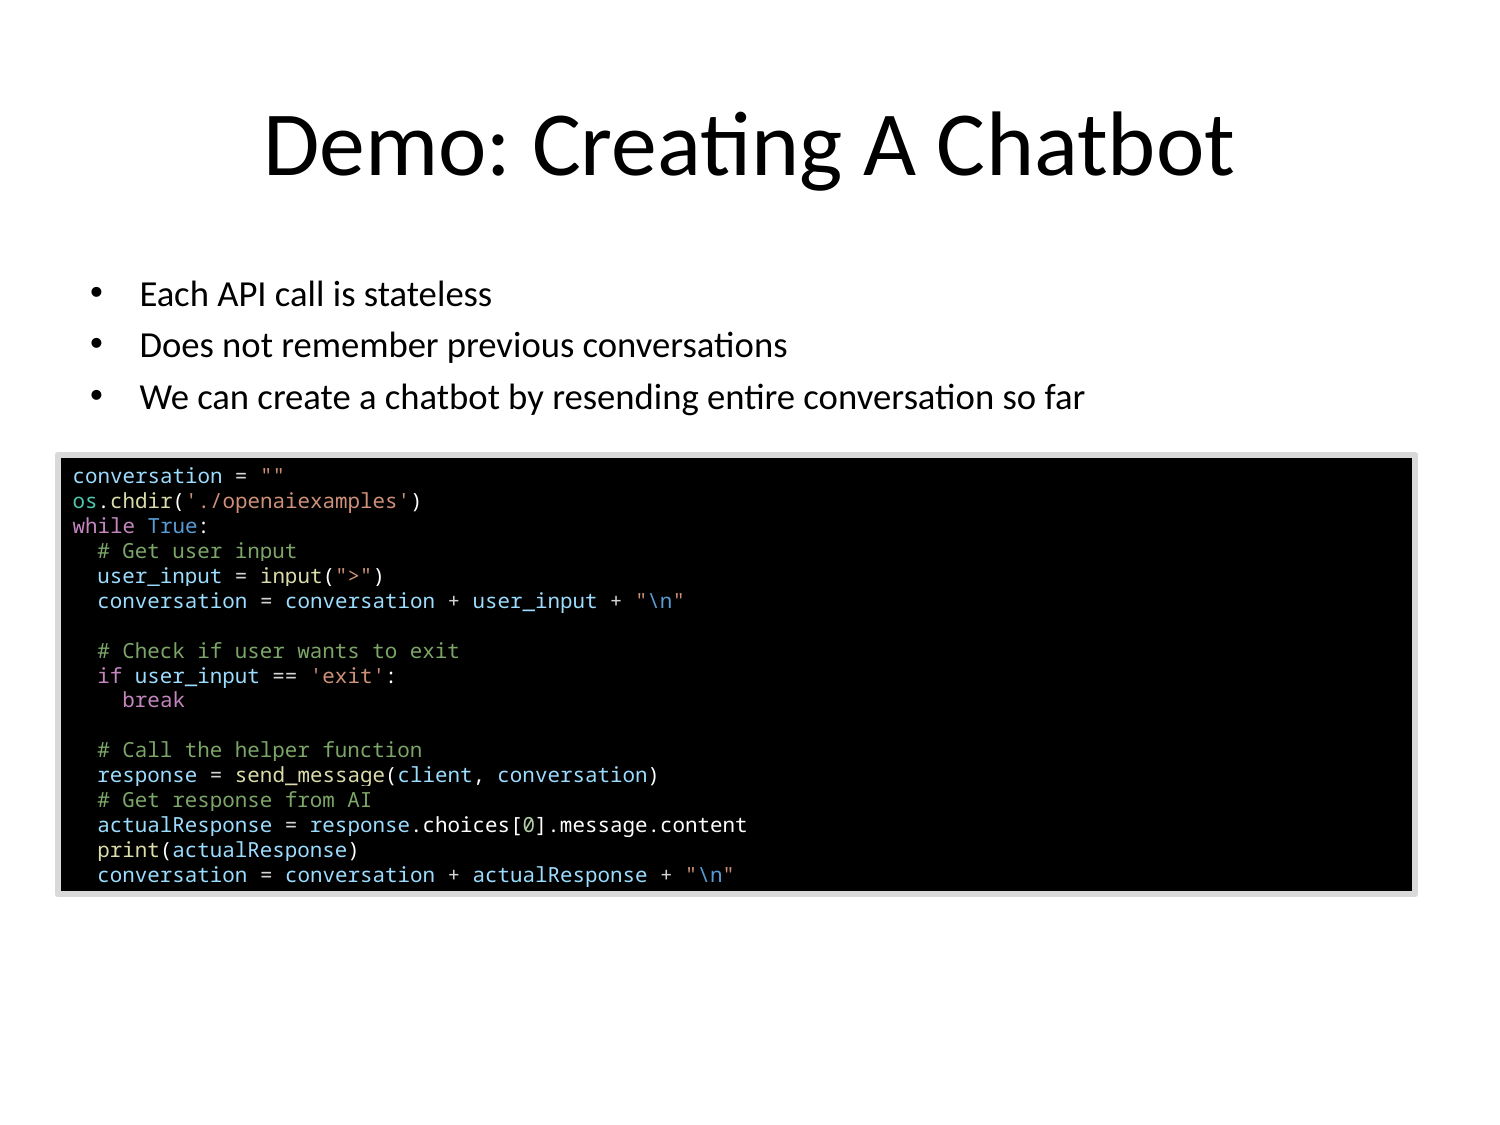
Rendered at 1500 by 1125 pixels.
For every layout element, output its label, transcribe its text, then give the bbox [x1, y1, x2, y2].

text_box conversation = "" os.chdir('./openaiexamples') while True: # Get user input user_input = input(">") conversation = conversation + user_input + "\n" # Check if user wants to exit if user_input == 'exit': break # Call the helper function response = send_message(client, conversation) # Get response from AI actualResponse = response.choices[0].message.content print(actualResponse) conversation = conversation + actualResponse + "\n" [57, 454, 1416, 895]
list Each API call is stateless Does not remember previous conversations We can create a chatbot by resending entire conversation so far [75, 262, 1425, 425]
title Demo: Creating A Chatbot [75, 45, 1425, 233]
